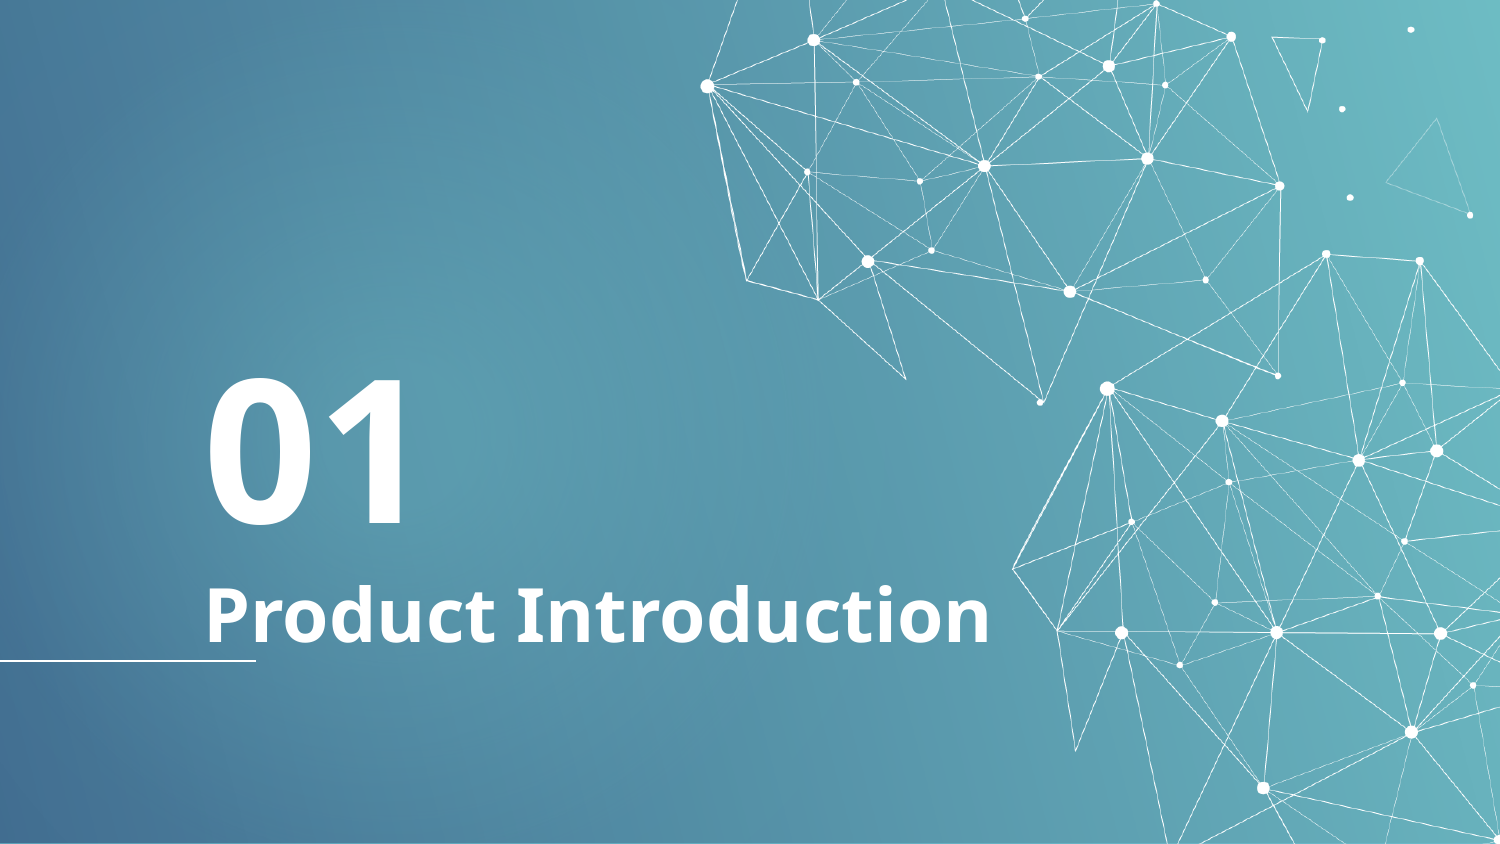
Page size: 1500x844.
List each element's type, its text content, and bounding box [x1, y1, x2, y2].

picture [0, 0, 1500, 844]
text_box Product Introduction [188, 539, 1078, 673]
title 01 [188, 381, 678, 505]
